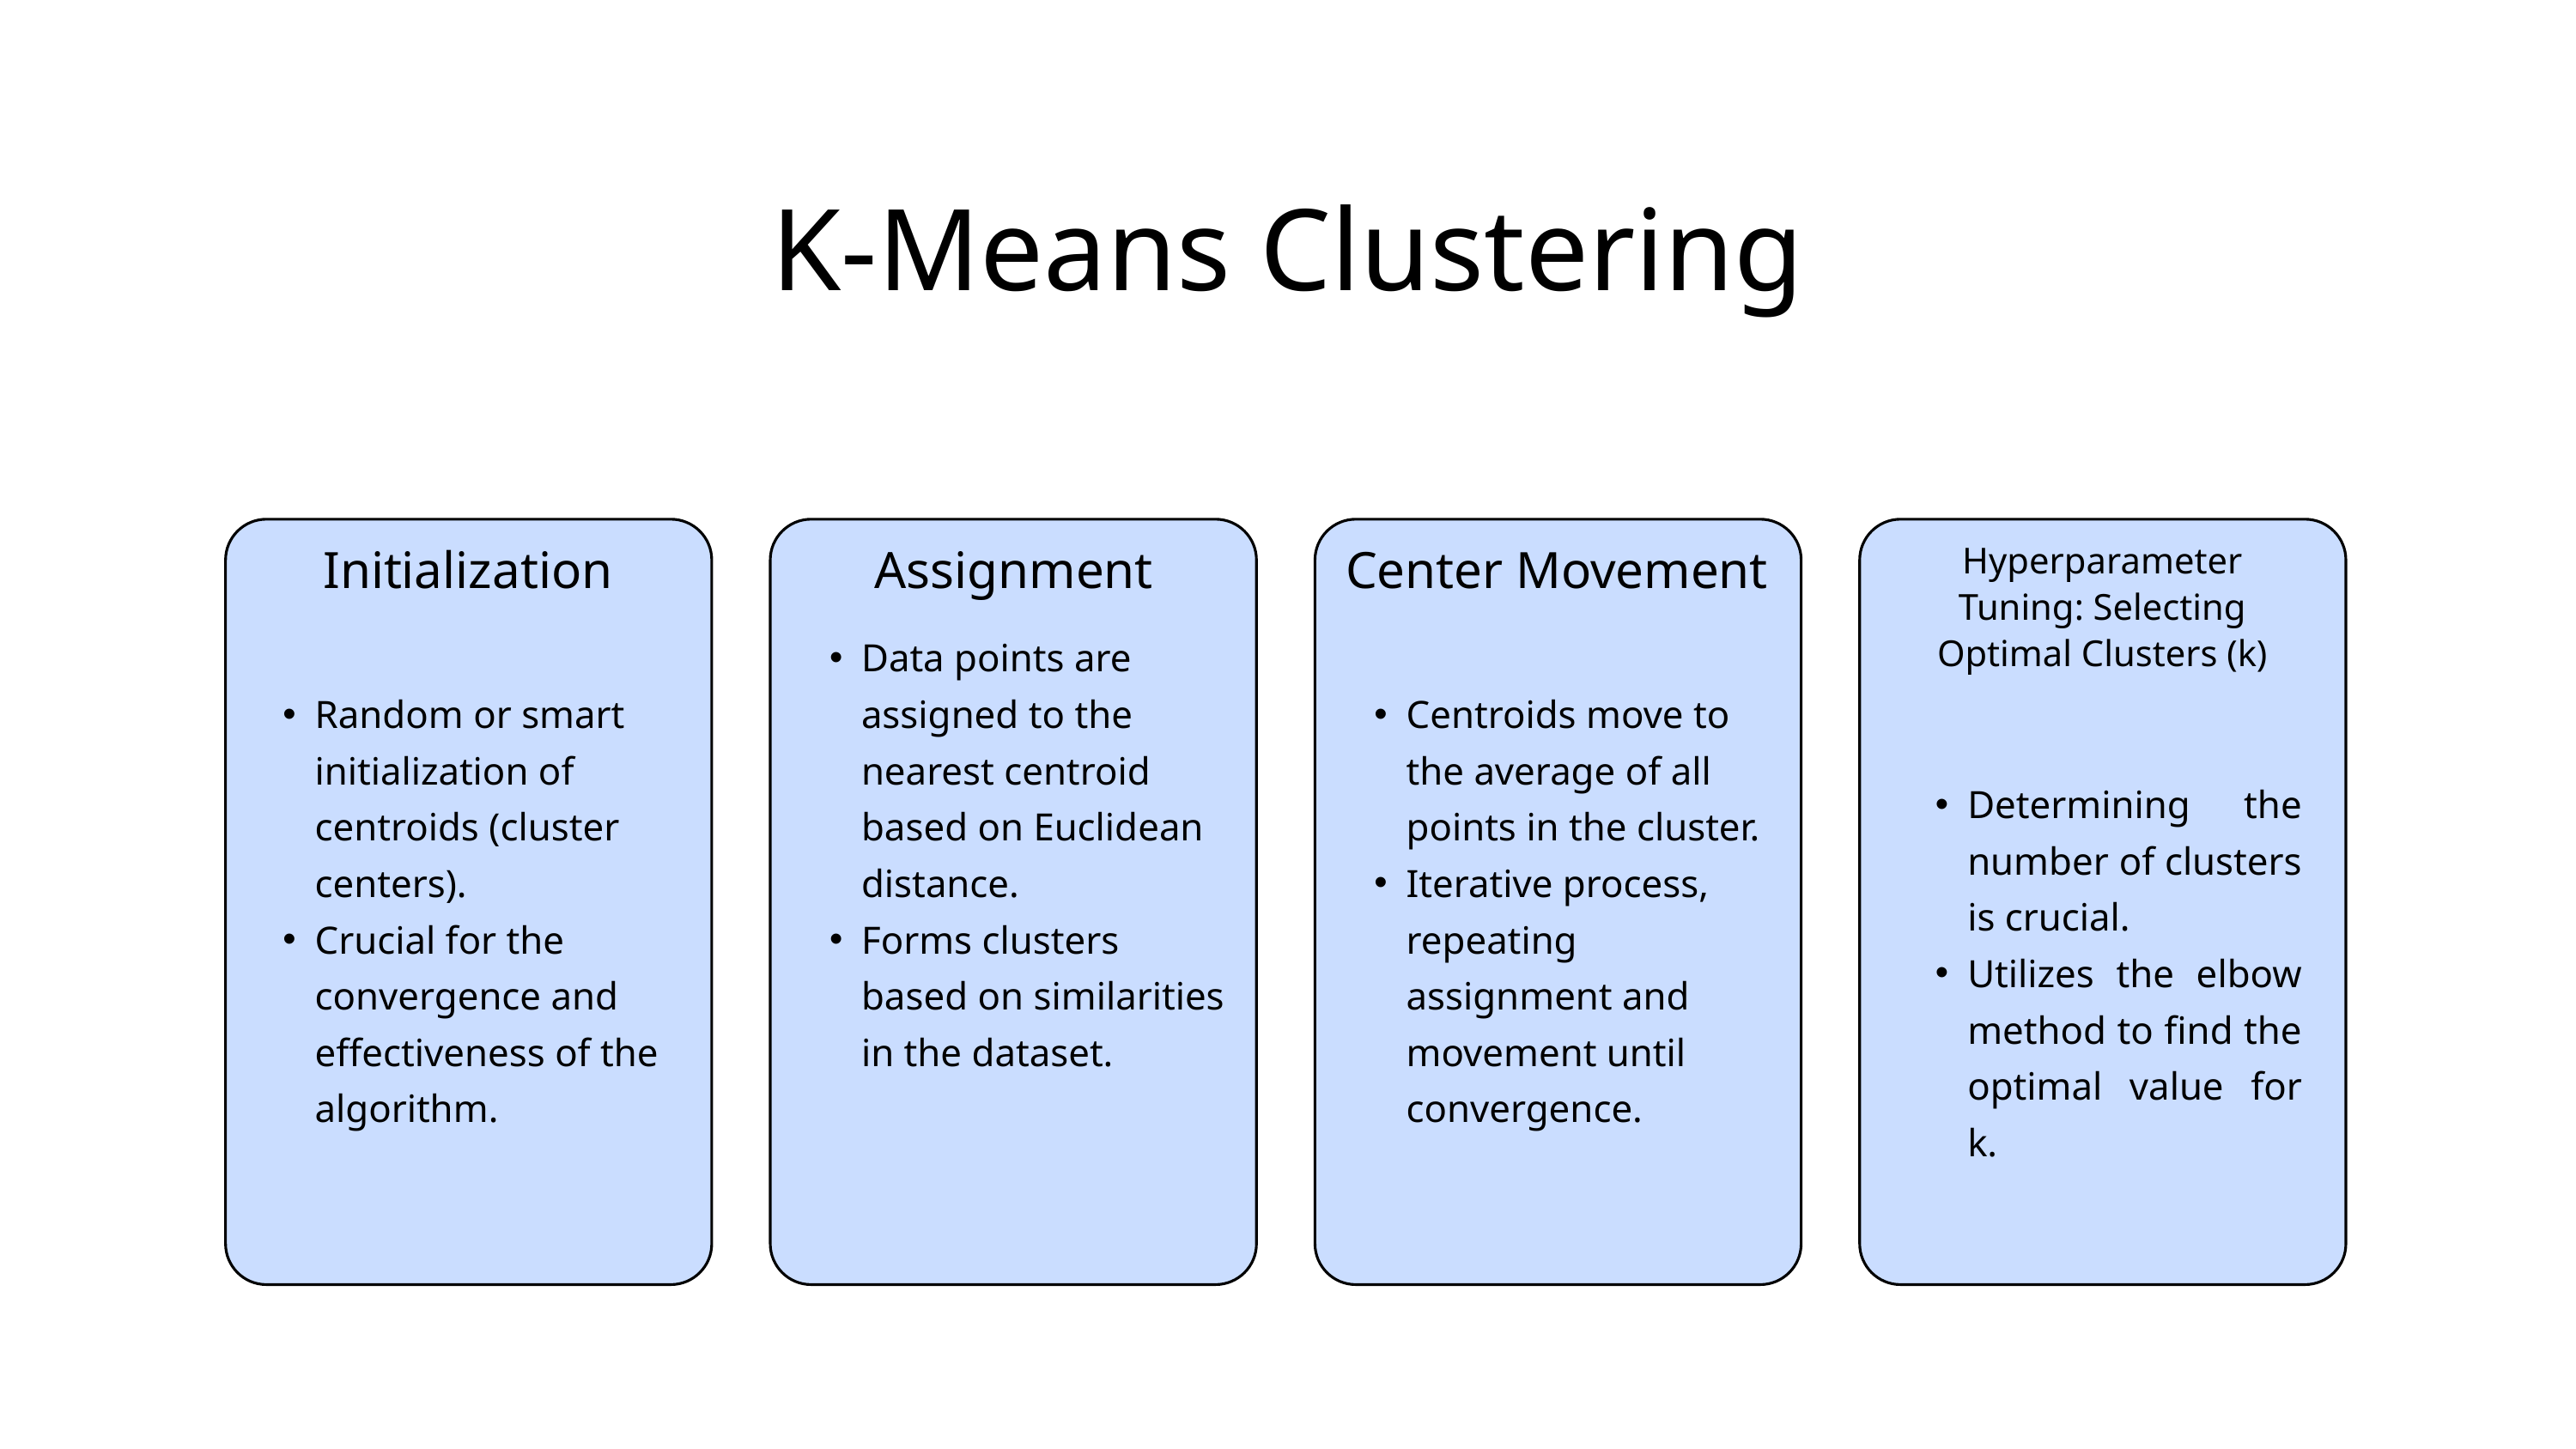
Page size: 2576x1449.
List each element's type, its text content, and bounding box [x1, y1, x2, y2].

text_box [769, 518, 1257, 1285]
text_box K-Means Clustering [655, 199, 1921, 427]
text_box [225, 518, 713, 1285]
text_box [1315, 518, 1801, 1285]
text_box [1859, 518, 2347, 1285]
